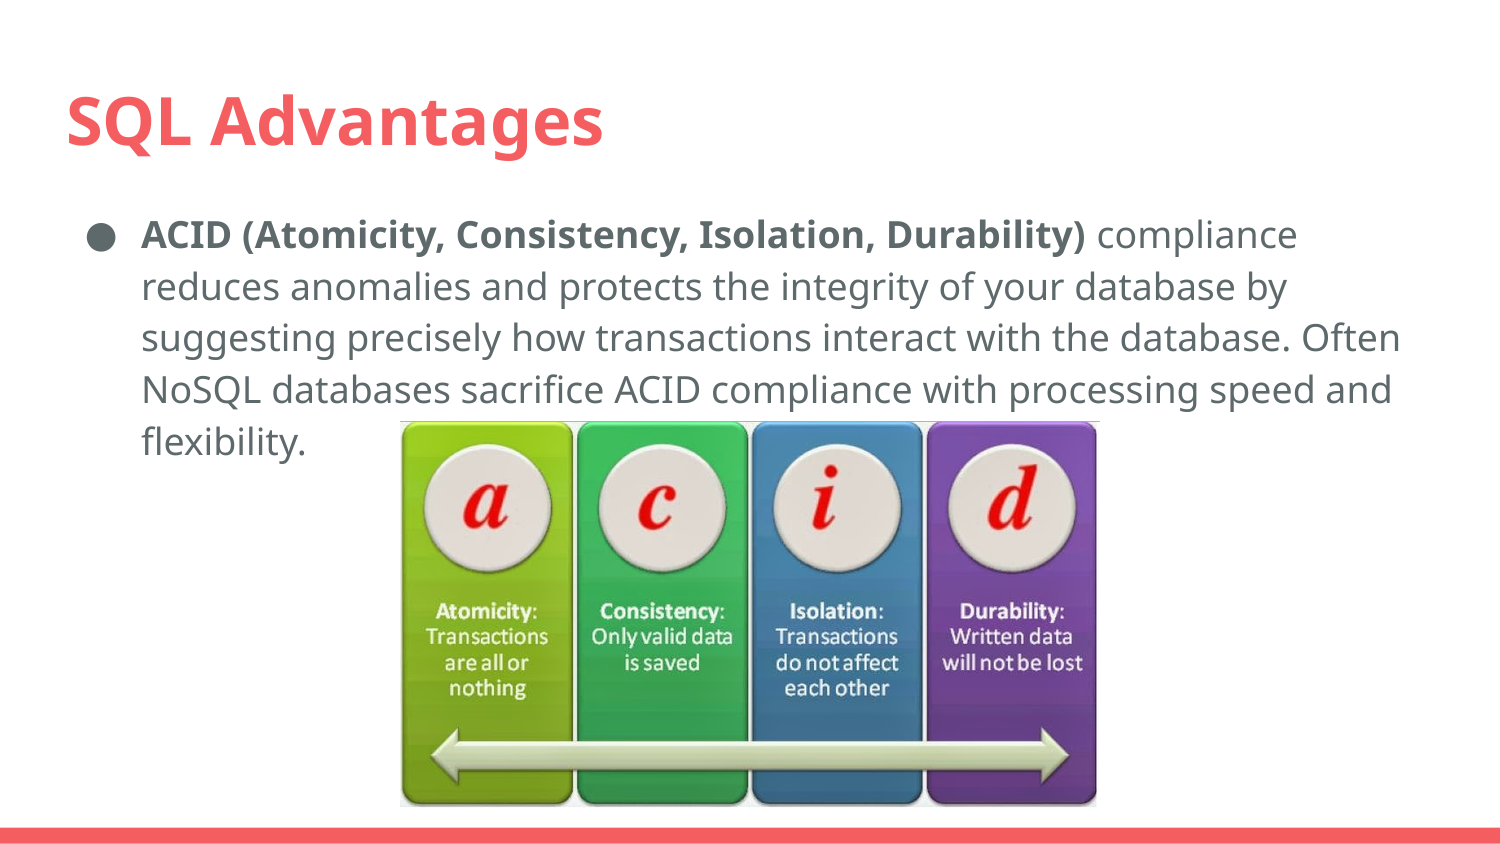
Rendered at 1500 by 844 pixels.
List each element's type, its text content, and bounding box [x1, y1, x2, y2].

list ACID (Atomicity, Consistency, Isolation, Durability) compliance reduces anomalies and protects the integrity of your database by suggesting precisely how transactions interact with the database. Often NoSQL databases sacrifice ACID compliance with processing speed and flexibility. [51, 189, 1449, 750]
picture [400, 421, 1100, 809]
title SQL Advantages [51, 64, 1449, 167]
